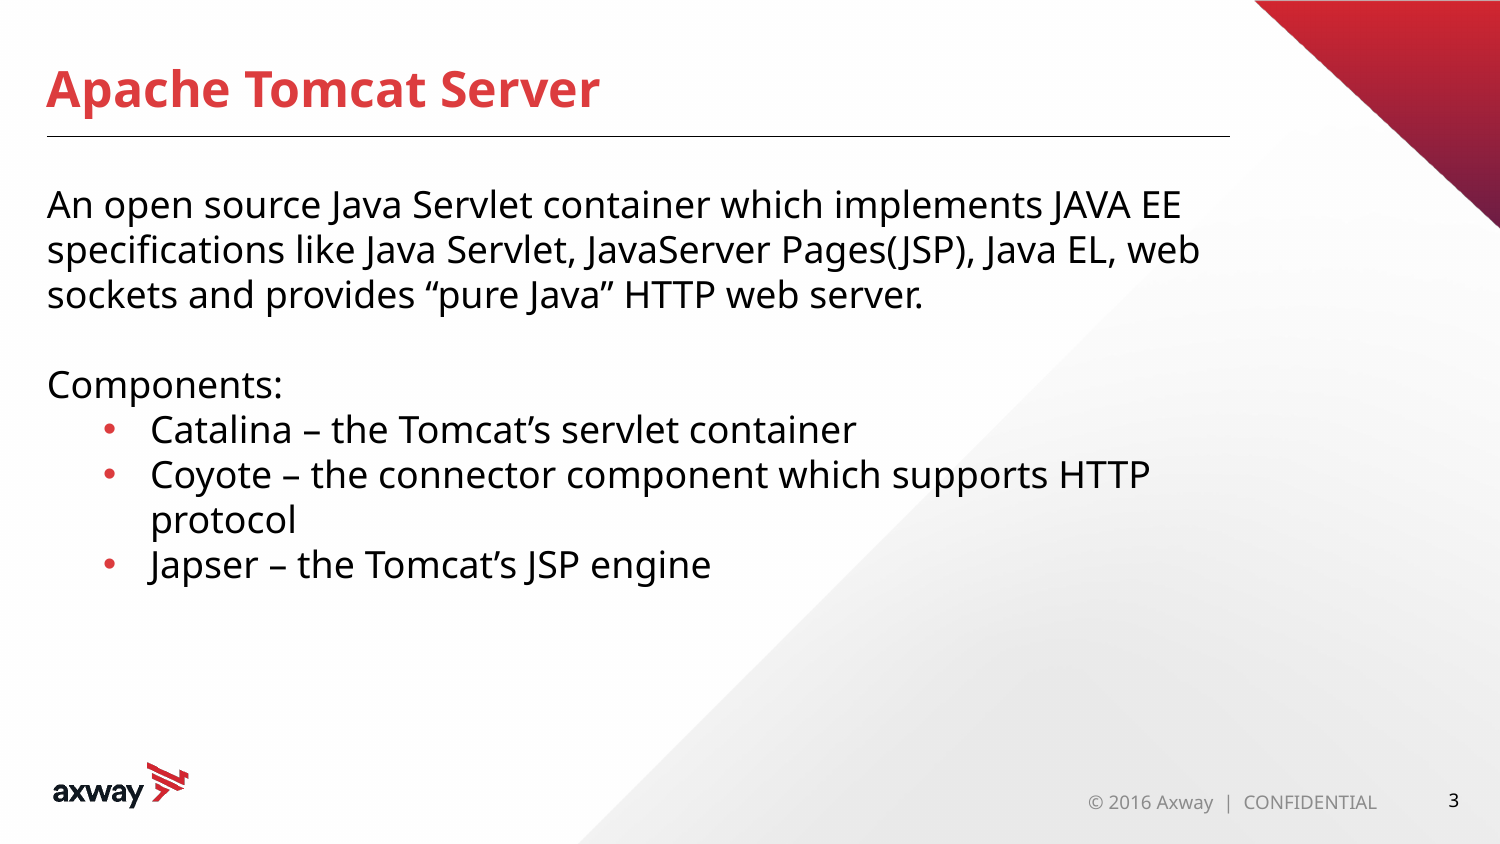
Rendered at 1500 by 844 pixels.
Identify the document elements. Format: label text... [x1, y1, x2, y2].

footer © 2016 Axway | CONFIDENTIAL [885, 779, 1393, 824]
list An open source Java Servlet container which implements JAVA EE specifications like Java Servlet, JavaServer Pages(JSP), Java EL, web sockets and provides “pure Java” HTTP web server. Components: Catalina – the Tomcat’s servlet container Coyote – the connector component which supports HTTP protocol Japser – the Tomcat’s JSP engine [46, 148, 1322, 755]
picture [0, 0, 1500, 844]
text_box Apache Tomcat Server [46, 50, 1230, 112]
